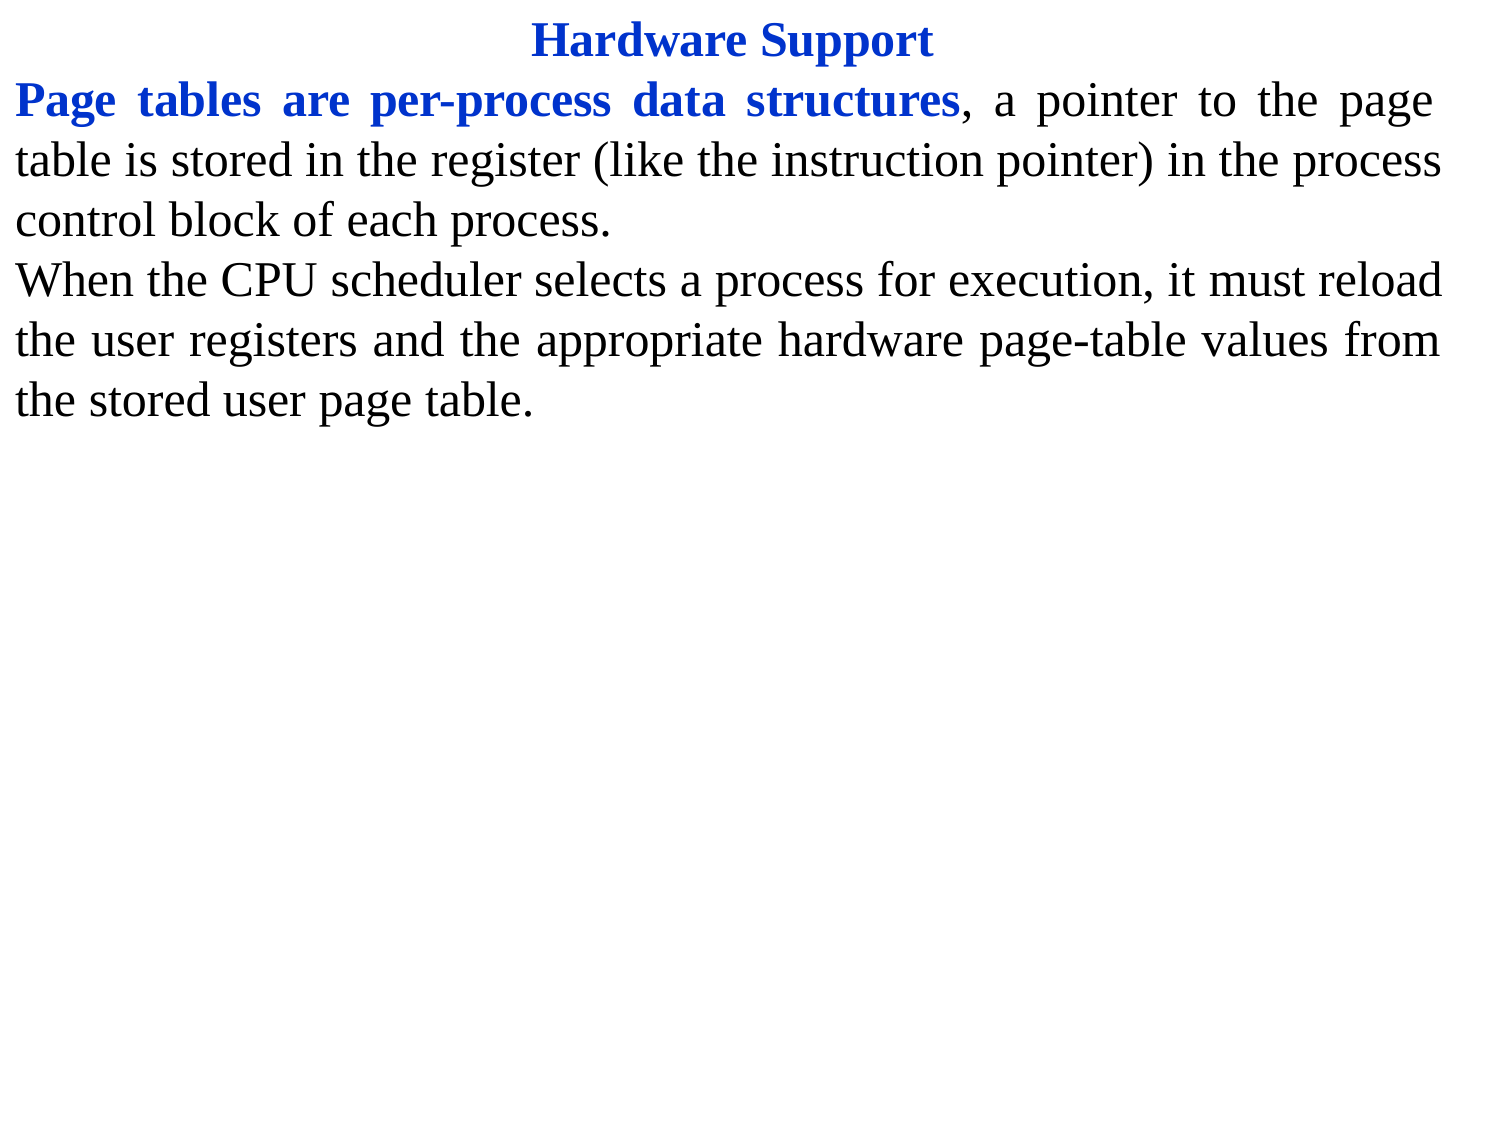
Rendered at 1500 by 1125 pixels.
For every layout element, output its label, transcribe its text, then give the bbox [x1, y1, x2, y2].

text_box Hardware Support Page tables are per-process data structures, a pointer to the page table is stored in the register (like the instruction pointer) in the process control block of each process. When the CPU scheduler selects a process for execution, it must reload the user registers and the appropriate hardware page-table values from the stored user page table. [12, 3, 1457, 427]
